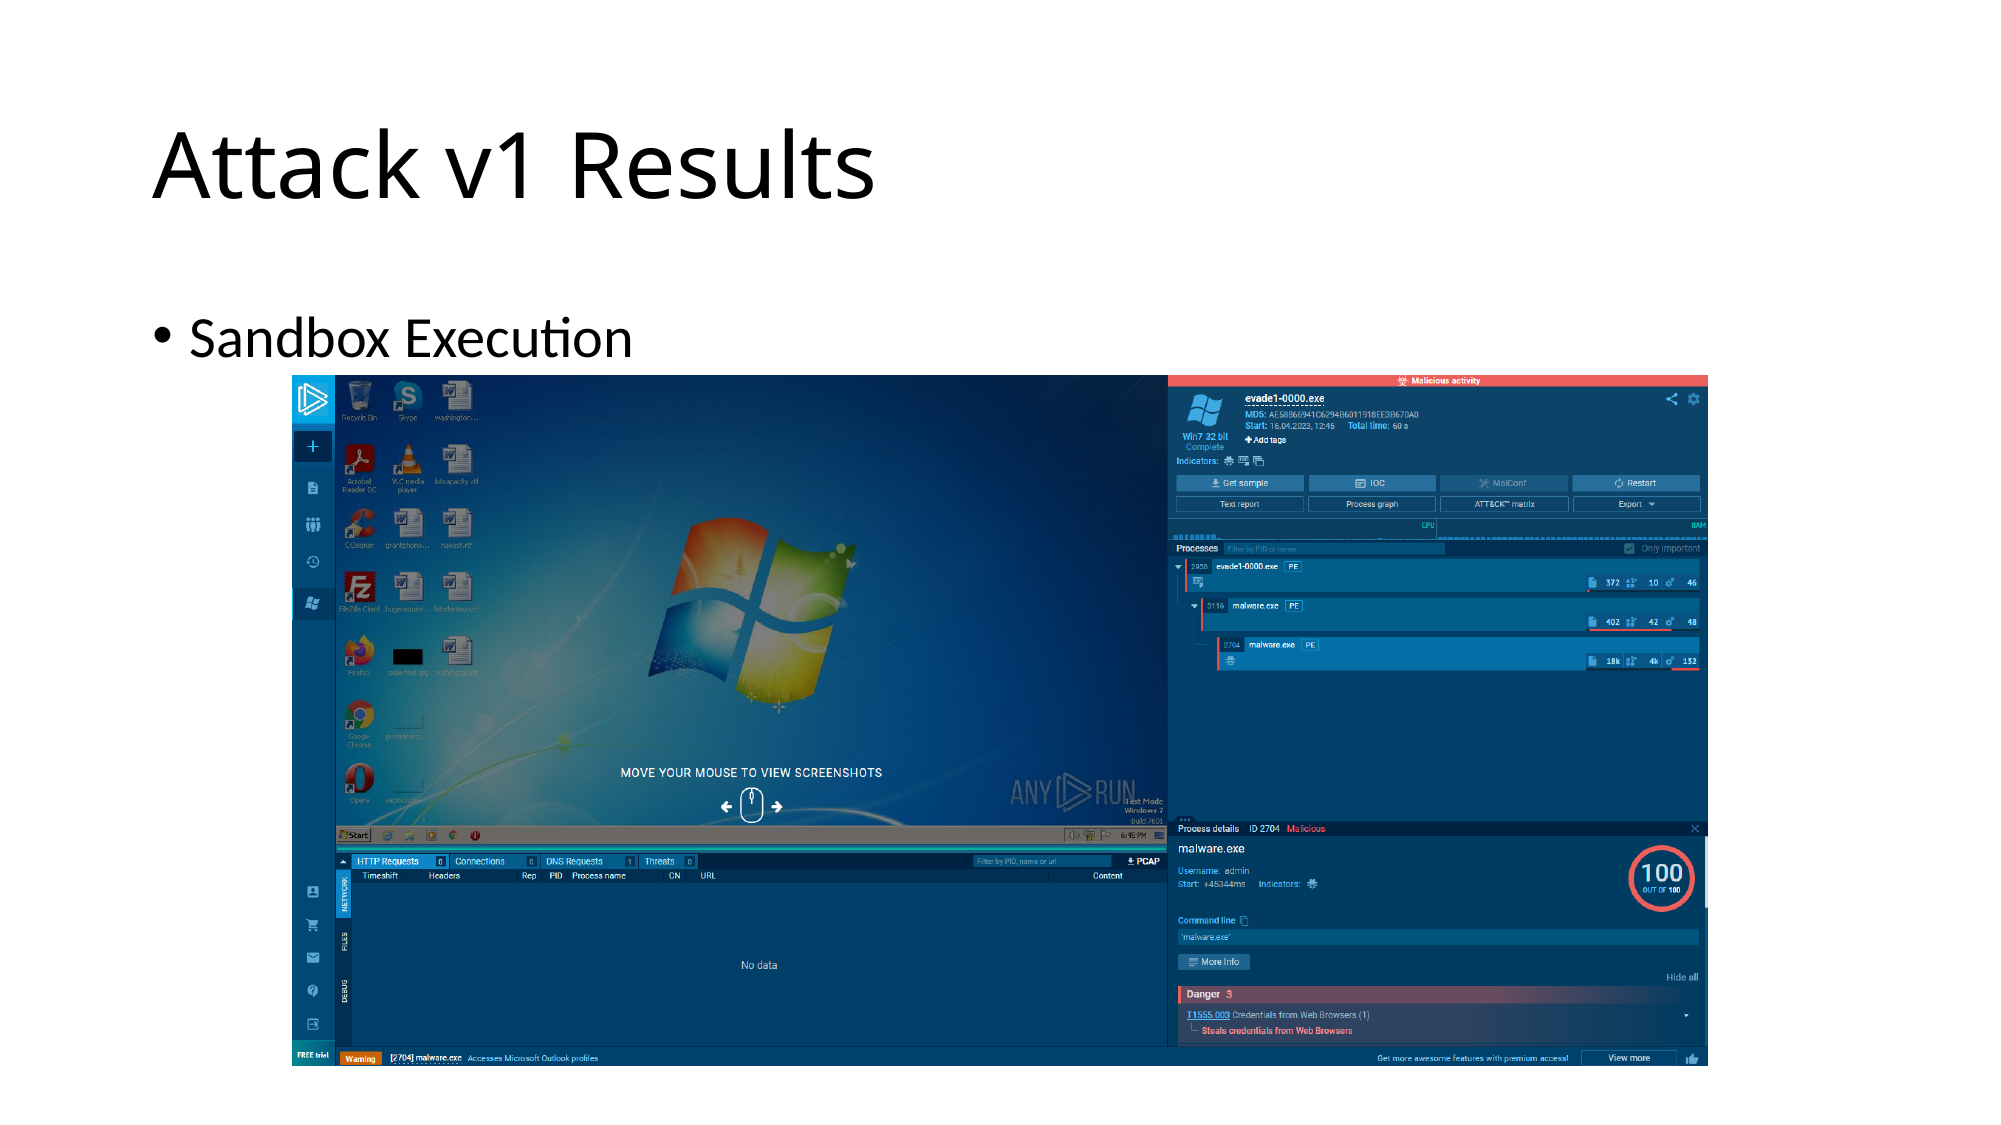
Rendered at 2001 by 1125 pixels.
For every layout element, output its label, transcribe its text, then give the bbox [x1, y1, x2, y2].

title Attack v1 Results [137, 59, 1863, 278]
list Sandbox Execution [137, 299, 1863, 1014]
picture [292, 375, 1708, 1066]
picture [299, 384, 327, 415]
